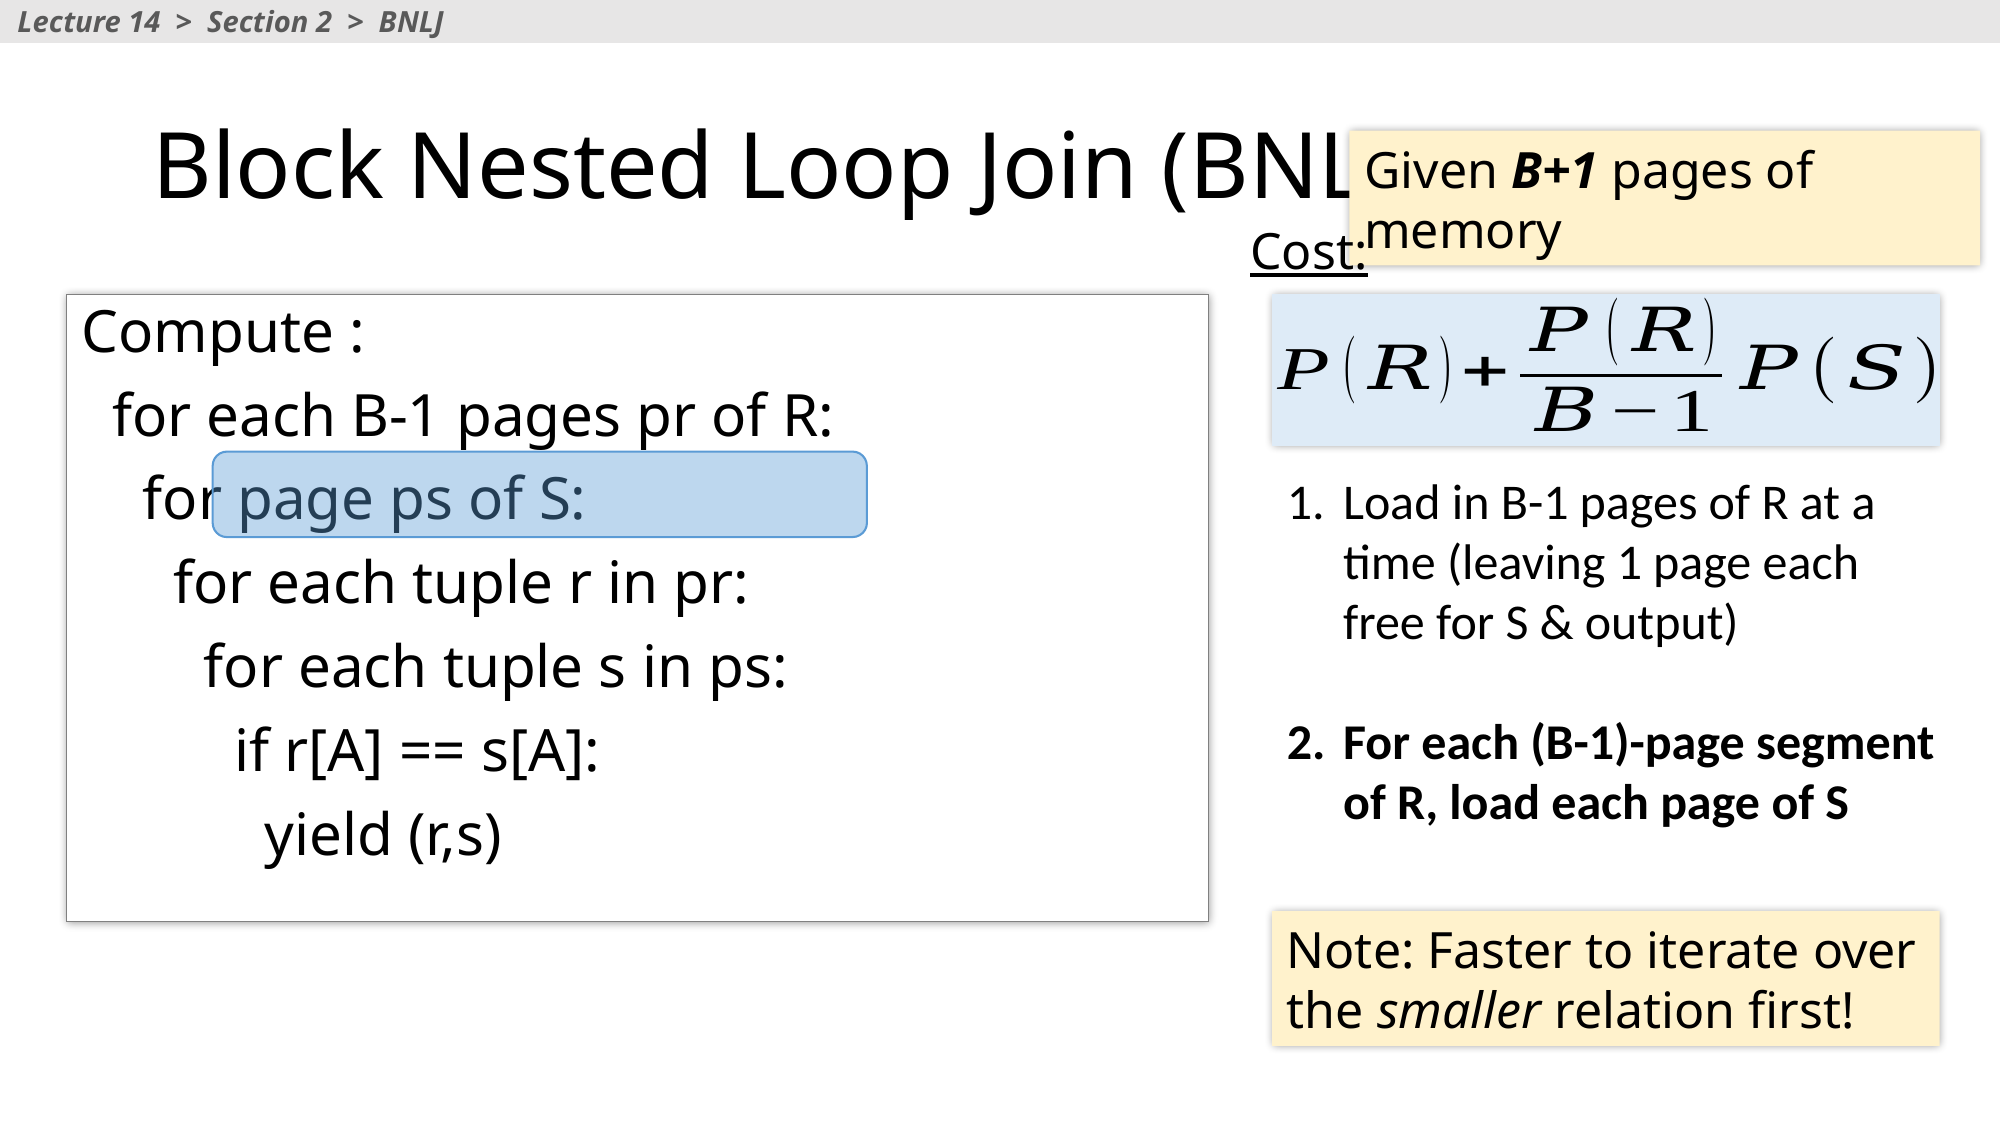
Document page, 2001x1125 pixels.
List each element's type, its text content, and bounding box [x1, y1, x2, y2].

text_box Cost: [1235, 212, 1396, 288]
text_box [0, 0, 2000, 47]
text_box Load in B-1 pages of R at a time (leaving 1 page each free for S & output) For each (B-1)-page segment of R, load each page of S [1272, 462, 1962, 958]
title Block Nested Loop Join (BNLJ) [137, 59, 1863, 278]
text_box Given B+1 pages of memory [1349, 130, 1981, 266]
text_box [211, 450, 868, 539]
text_box Note: Faster to iterate over the smaller relation first! [1272, 958, 1940, 1046]
